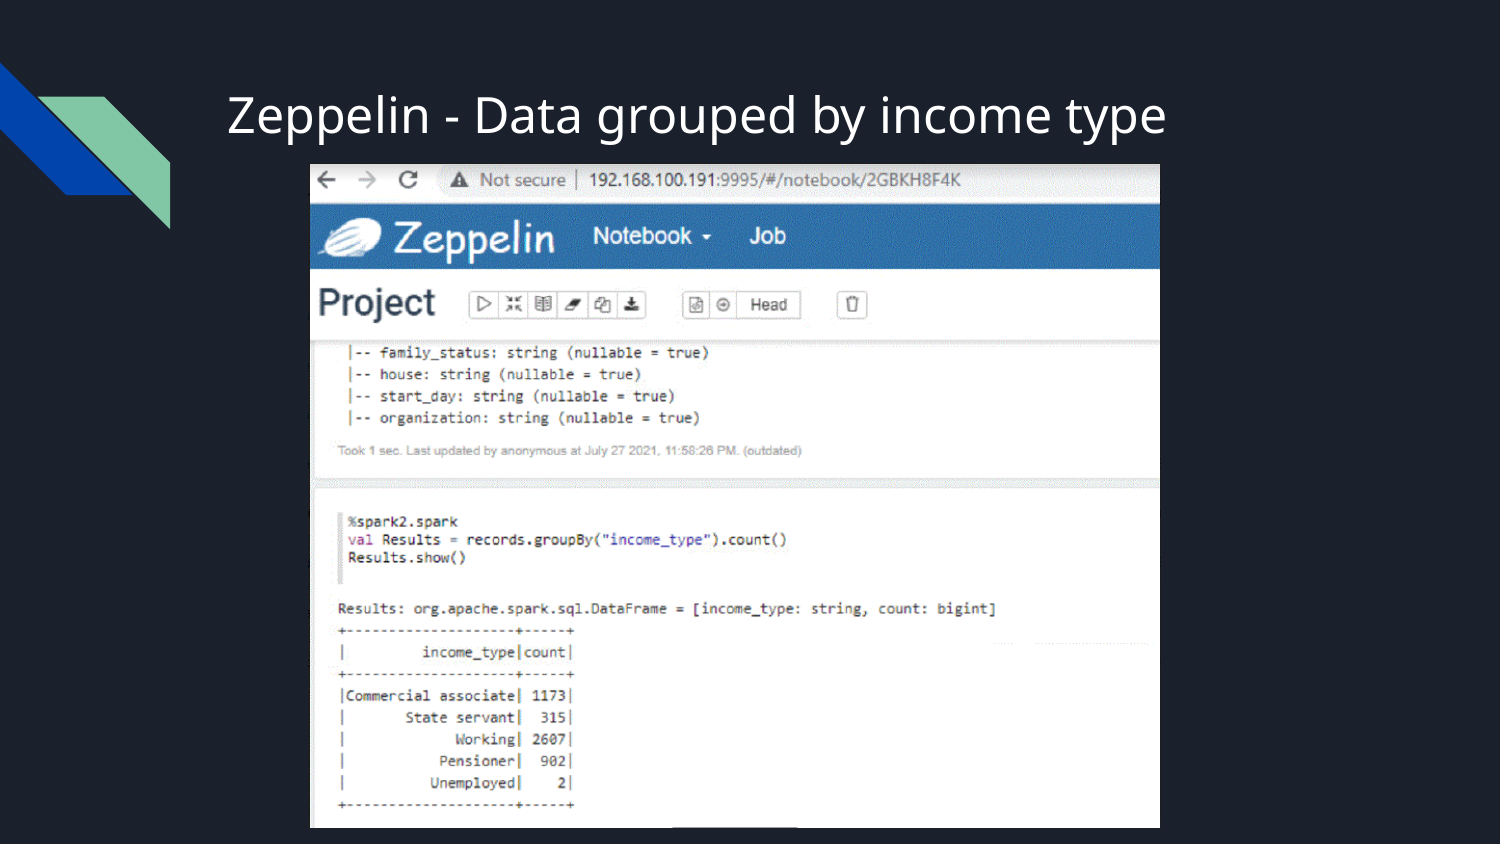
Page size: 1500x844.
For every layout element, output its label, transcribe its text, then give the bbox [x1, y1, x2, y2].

picture [307, 162, 1162, 828]
title Zeppelin - Data grouped by income type [212, 64, 1368, 215]
